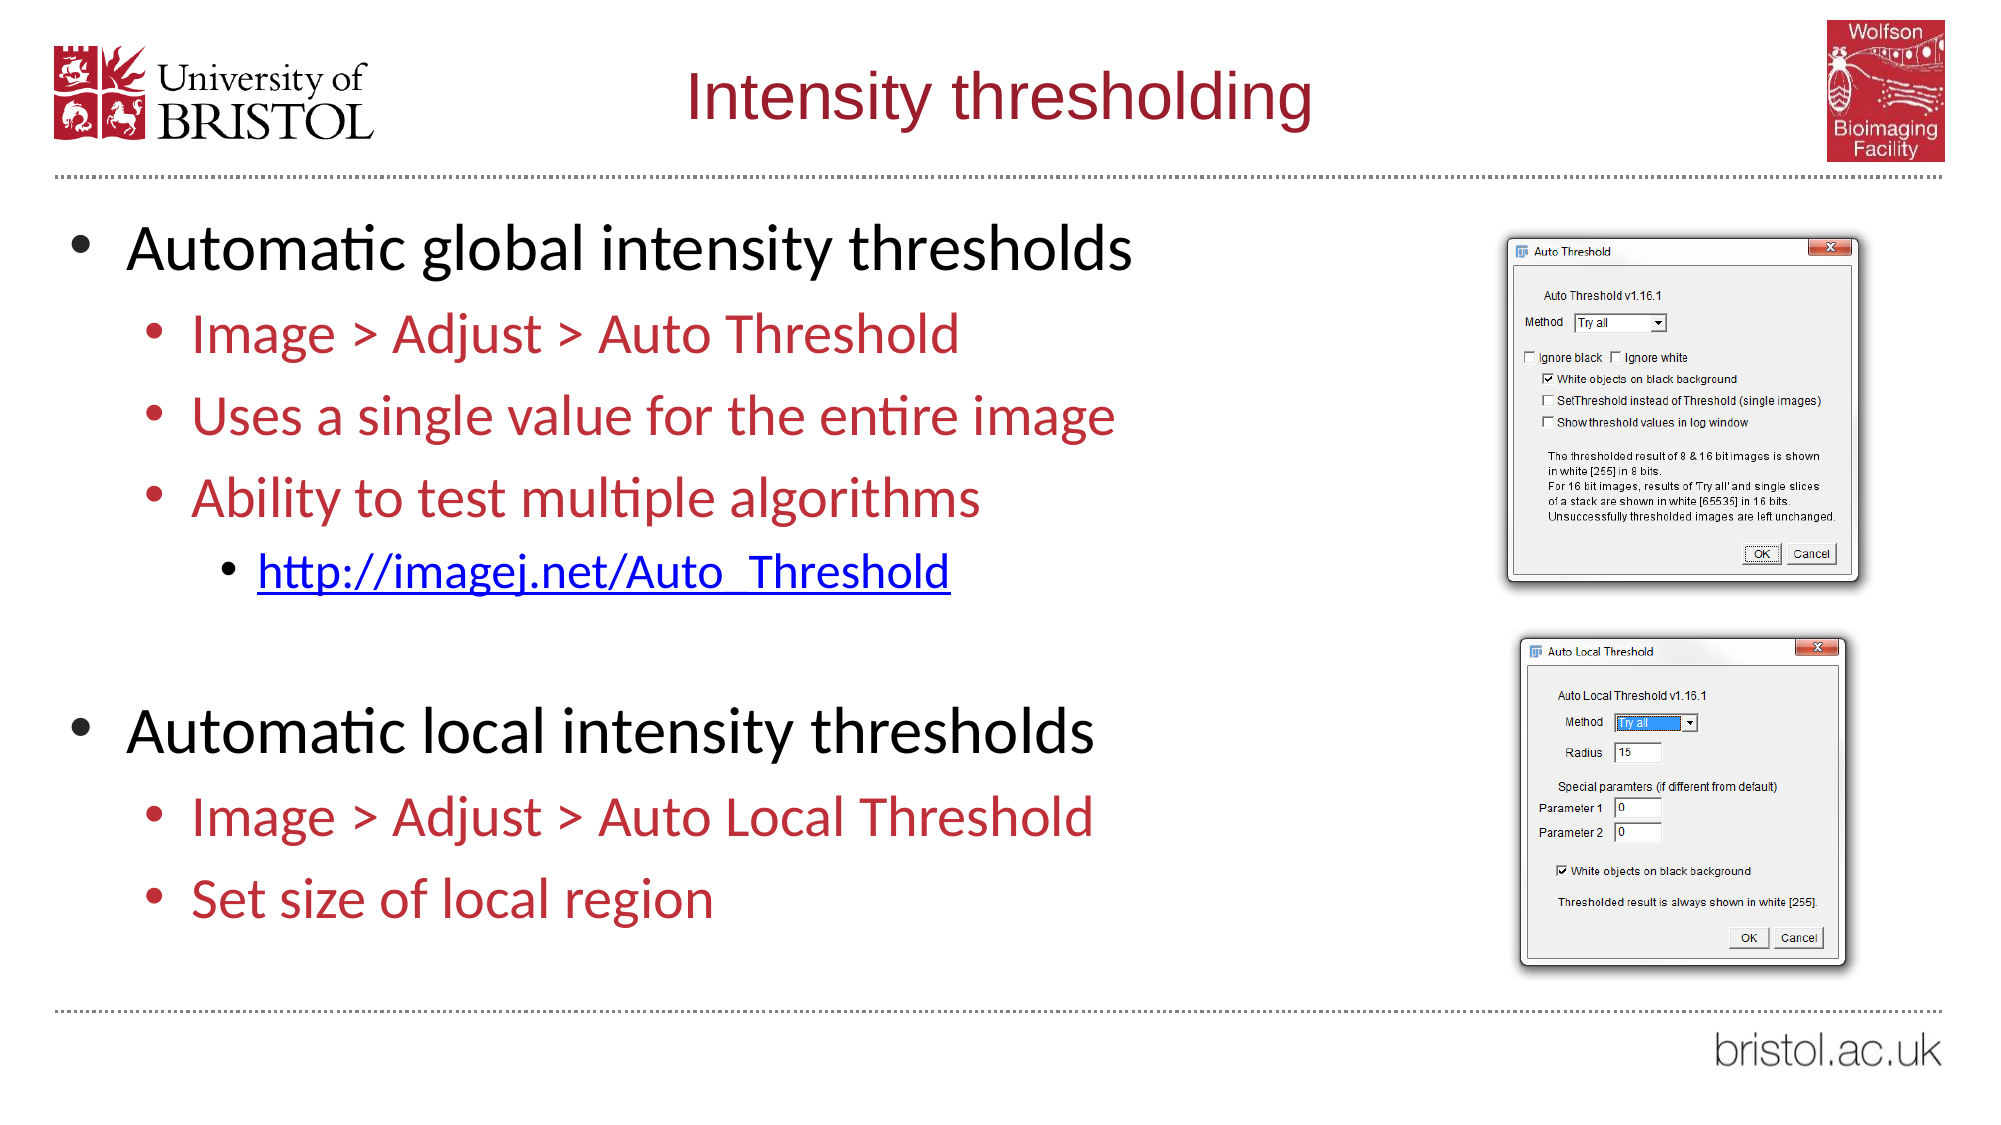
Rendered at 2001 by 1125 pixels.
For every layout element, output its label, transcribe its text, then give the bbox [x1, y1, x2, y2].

title Intensity thresholding [396, 41, 1604, 140]
list Automatic global intensity thresholds Image > Adjust > Auto Threshold Uses a single value for the entire image Ability to test multiple algorithms http://imagej.net/Auto_Threshold Automatic local intensity thresholds Image > Adjust > Auto Local Threshold Set size of local region [55, 196, 1258, 1005]
picture [1827, 20, 1945, 162]
picture [54, 46, 374, 140]
picture [1700, 1023, 1945, 1080]
picture [1504, 623, 1864, 982]
picture [1493, 224, 1874, 598]
